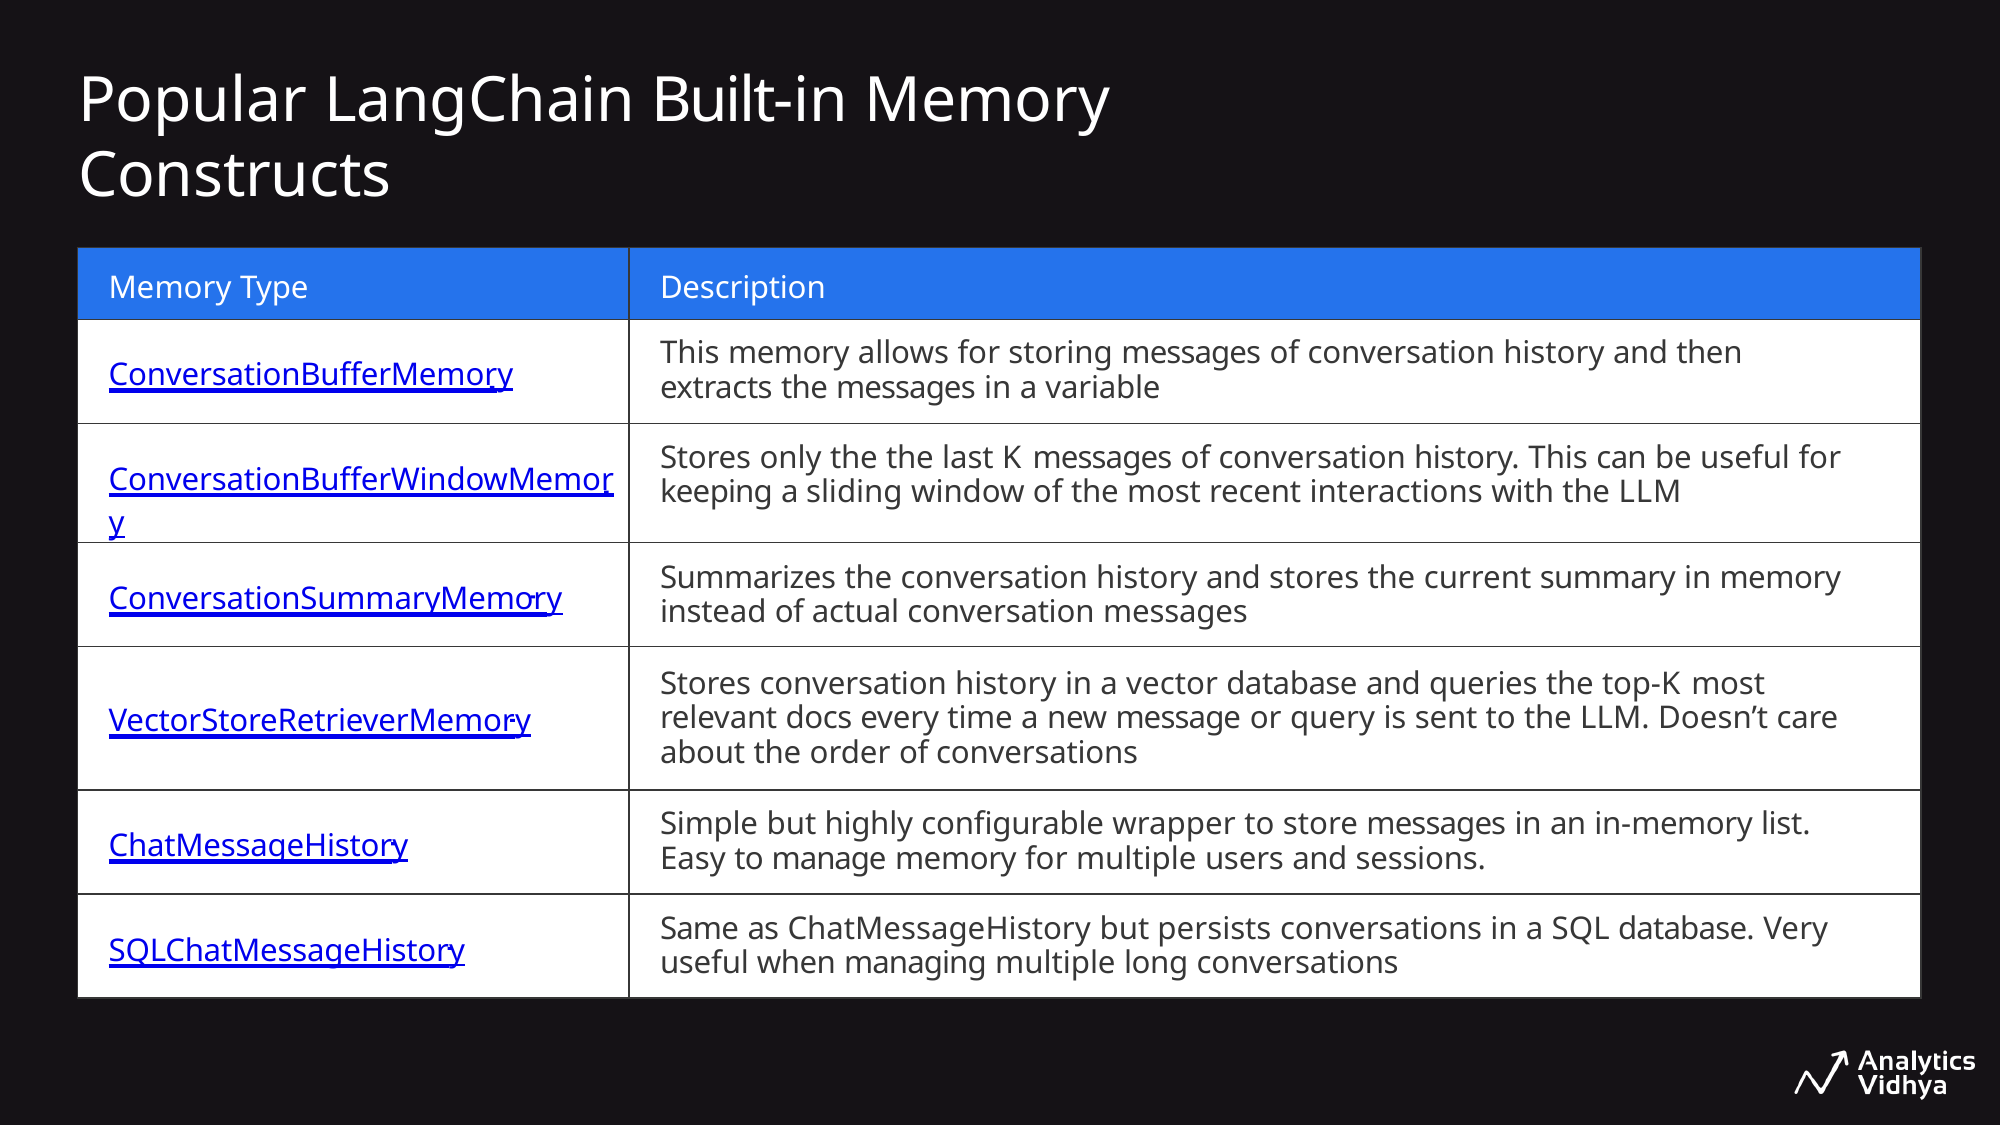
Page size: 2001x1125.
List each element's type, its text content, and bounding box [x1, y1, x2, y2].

title Popular LangChain Built-in Memory Constructs [76, 57, 1383, 247]
table_cell Summarizes the conversation history and stores the current summary in memory instead of actual conversation messages [630, 543, 1920, 646]
table_cell SQLChatMessageHistory [78, 895, 628, 997]
table_cell ConversationBufferWindowMemory [78, 424, 628, 542]
table_header Memory Type [78, 248, 628, 319]
table_cell VectorStoreRetrieverMemory [78, 647, 628, 789]
table_cell ConversationBufferMemory [78, 320, 628, 423]
table_cell Same as ChatMessageHistory but persists conversations in a SQL database. Very useful when managing multiple long conversations [630, 895, 1920, 997]
table_cell This memory allows for storing messages of conversation history and then extracts the messages in a variable [630, 320, 1920, 423]
table_cell Simple but highly configurable wrapper to store messages in an in-memory list. Easy to manage memory for multiple users and sessions. [630, 791, 1920, 893]
table_header Description [630, 248, 1920, 319]
table_cell ConversationSummaryMemory [78, 543, 628, 646]
table_cell Stores only the the last K messages of conversation history. This can be useful for keeping a sliding window of the most recent interactions with the LLM [630, 424, 1920, 542]
table_cell ChatMessageHistory [78, 791, 628, 893]
table_cell Stores conversation history in a vector database and queries the top-K most relevant docs every time a new message or query is sent to the LLM. Doesn’t care about the order of conversations [630, 647, 1920, 789]
picture [1791, 1048, 1977, 1102]
